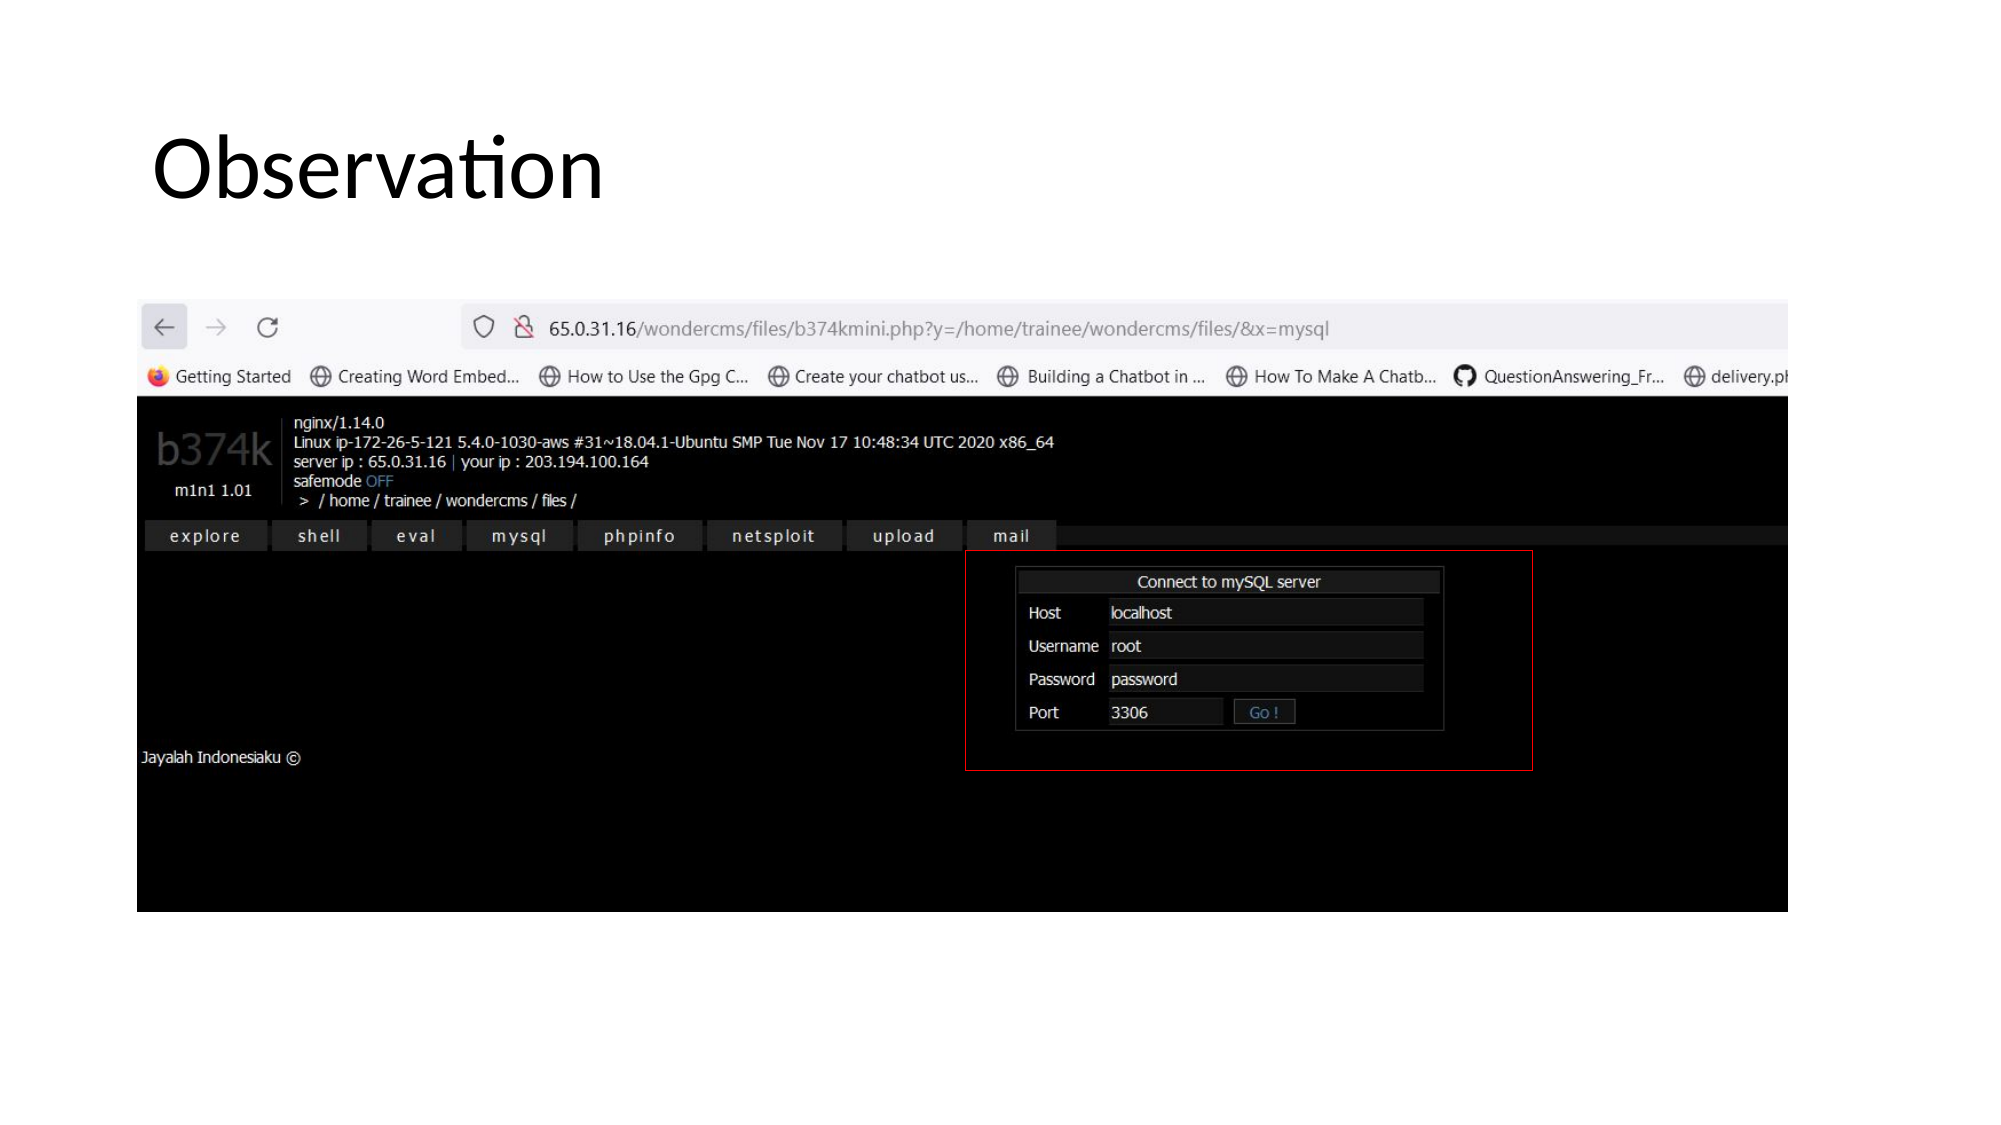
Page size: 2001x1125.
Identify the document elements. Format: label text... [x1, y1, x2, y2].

picture [137, 299, 1788, 912]
title Observation [137, 59, 1863, 278]
